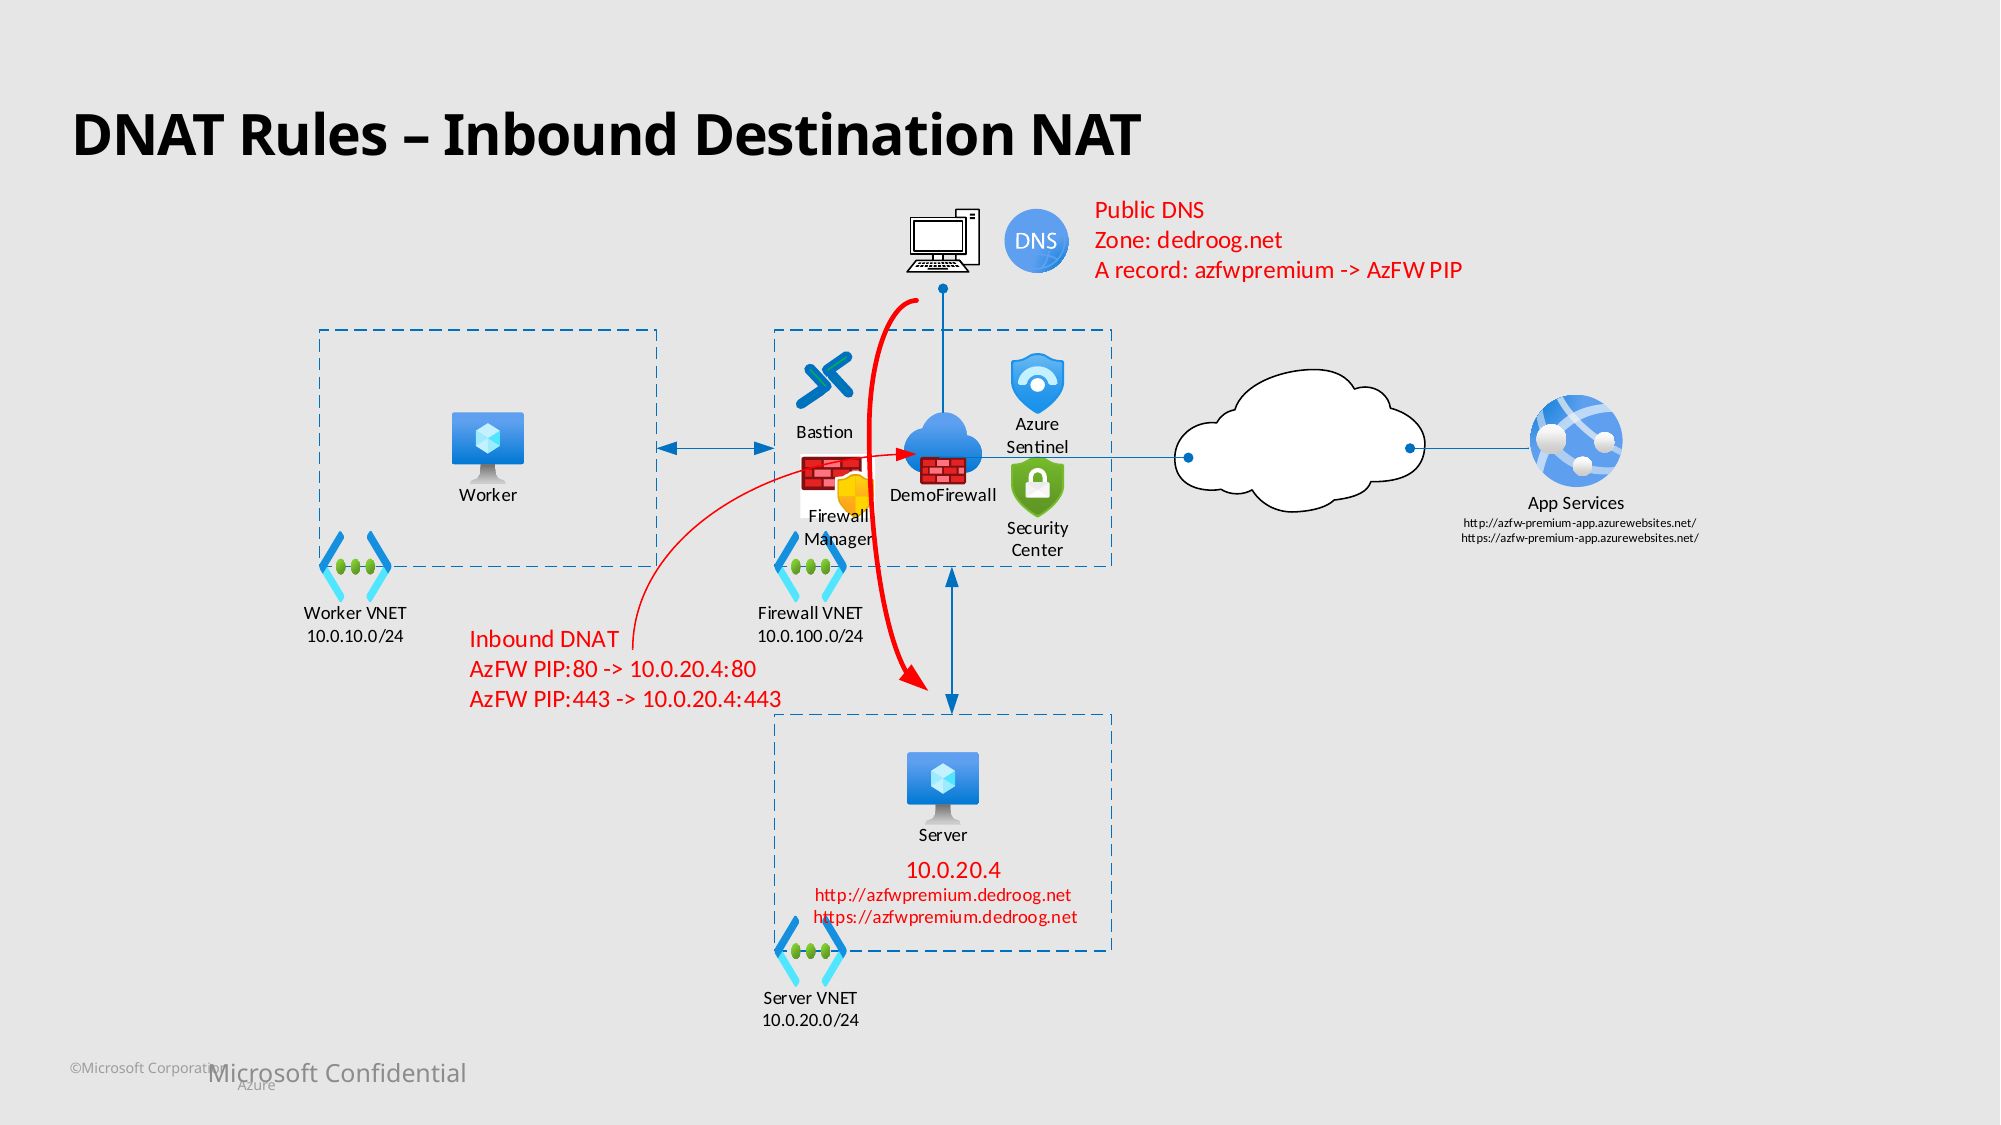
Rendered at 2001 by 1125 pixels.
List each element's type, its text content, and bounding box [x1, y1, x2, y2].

picture [291, 184, 1706, 1043]
footer Microsoft Confidential [0, 1042, 675, 1103]
title DNAT Rules – Inbound Destination NAT [71, 101, 1926, 168]
